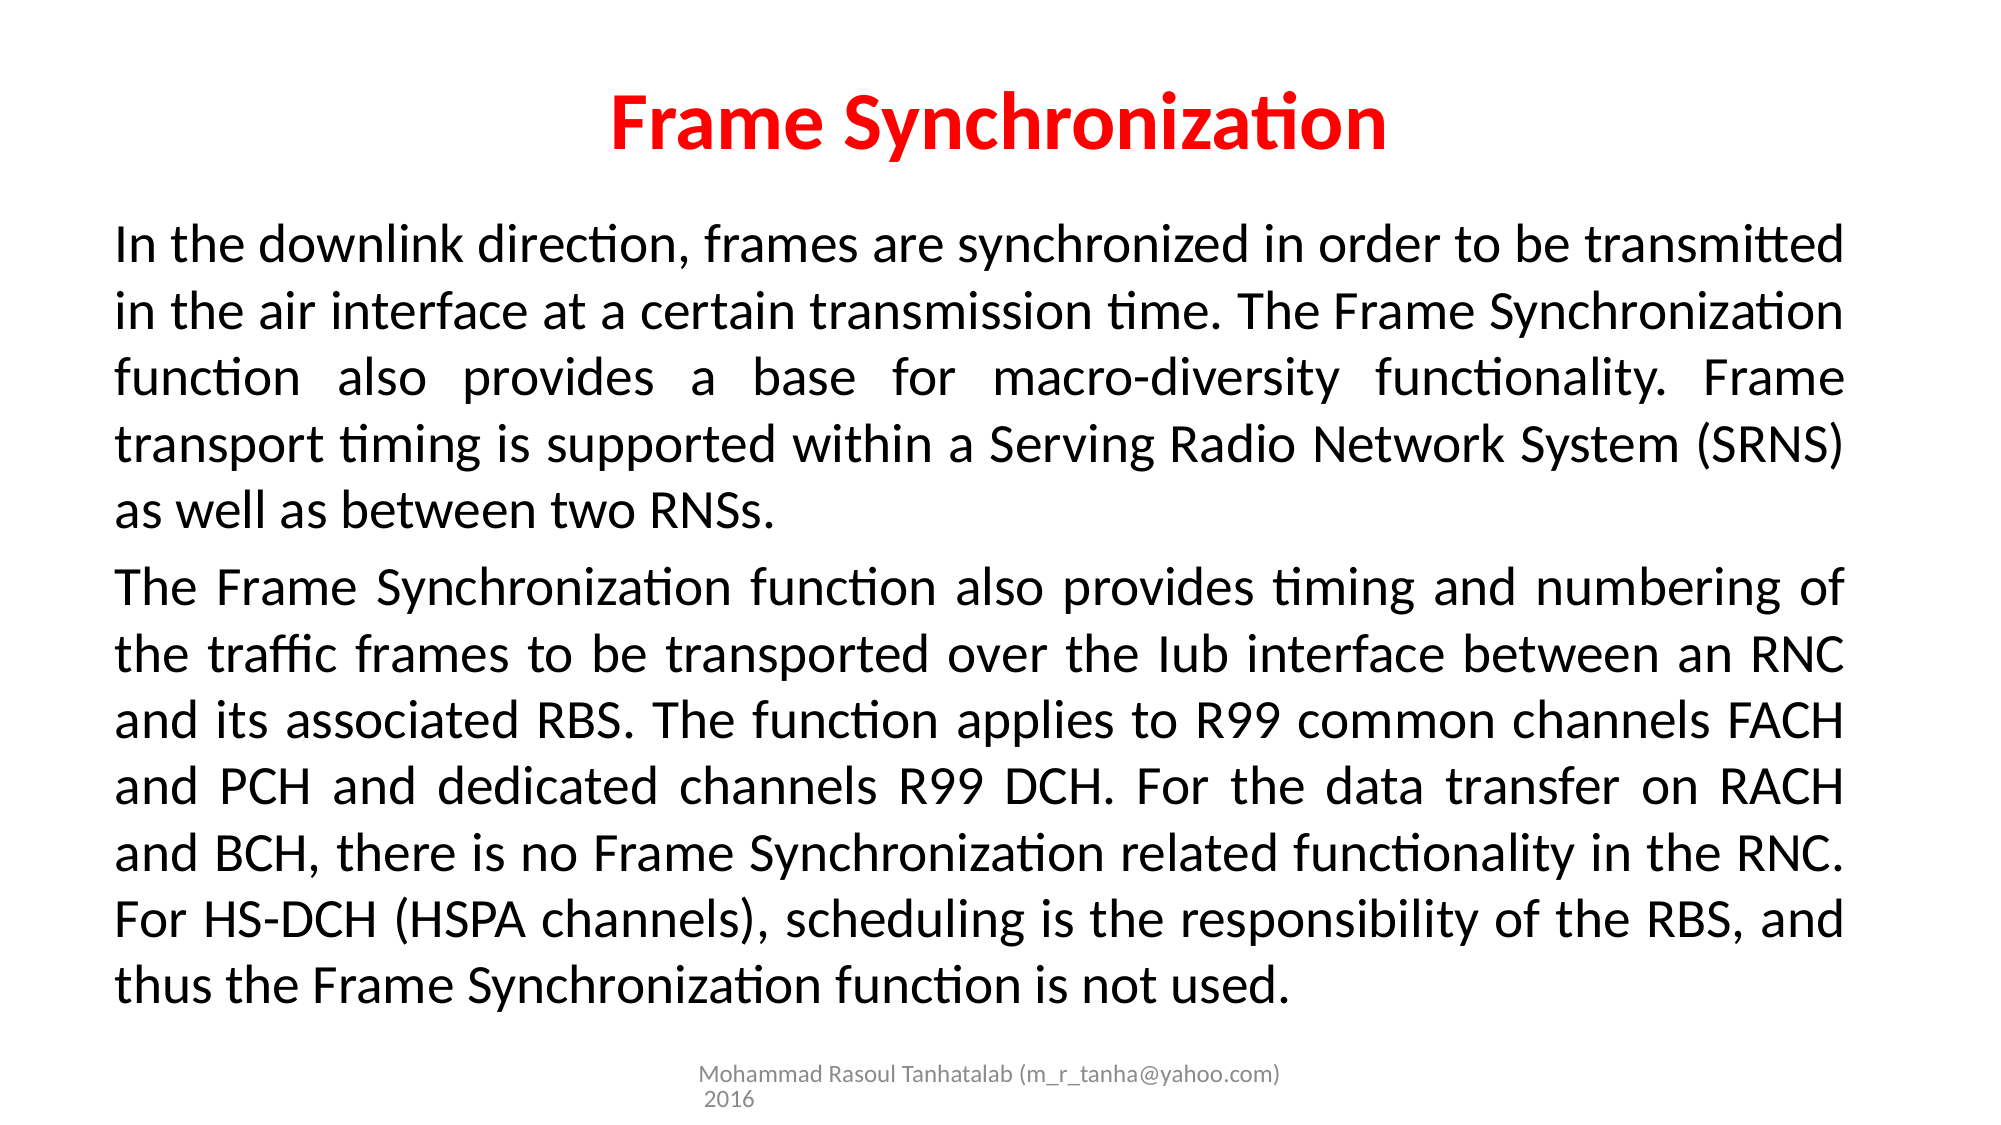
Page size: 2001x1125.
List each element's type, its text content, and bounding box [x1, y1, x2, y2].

title Frame Synchronization [137, 59, 1863, 174]
footer Mohammad Rasoul Tanhatalab (m_r_tanha@yahoo.com) 2016 [683, 1042, 1317, 1103]
list In the downlink direction, frames are synchronized in order to be transmitted in the air interface at a certain transmission time. The Frame Synchronization function also provides a base for macro-diversity functionality. Frame transport timing is supported within a Serving Radio Network System (SRNS) as well as between two RNSs. The Frame Synchronization function also provides timing and numbering of the traffic frames to be transported over the Iub interface between an RNC and its associated RBS. The function applies to R99 common channels FACH and PCH and dedicated channels R99 DCH. For the data transfer on RACH and BCH, there is no Frame Synchronization related functionality in the RNC. For HS-DCH (HSPA channels), scheduling is the responsibility of the RBS, and thus the Frame Synchronization function is not used. [99, 200, 1863, 1040]
